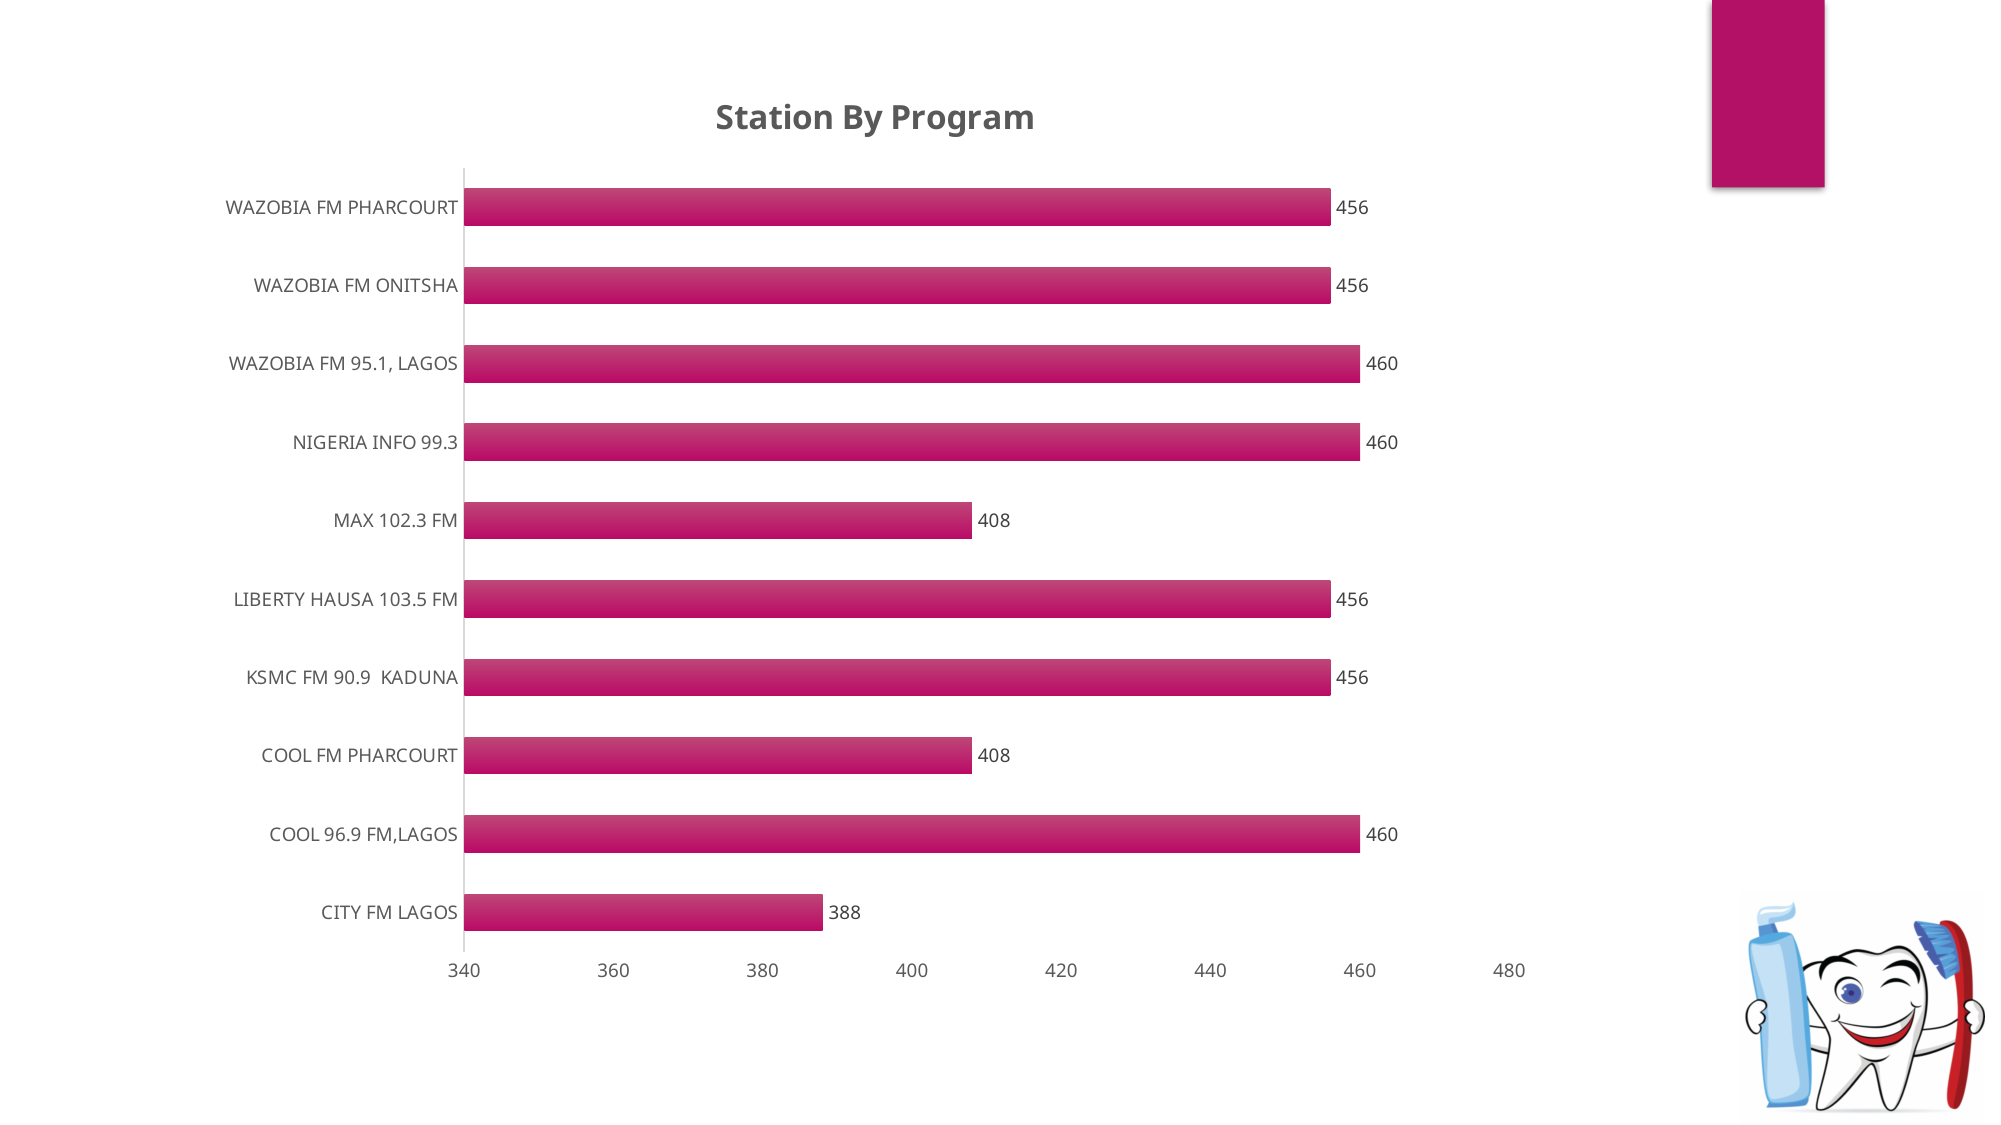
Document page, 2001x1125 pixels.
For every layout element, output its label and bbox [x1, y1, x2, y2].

picture [1740, 891, 1985, 1125]
chart [198, 58, 1554, 1004]
